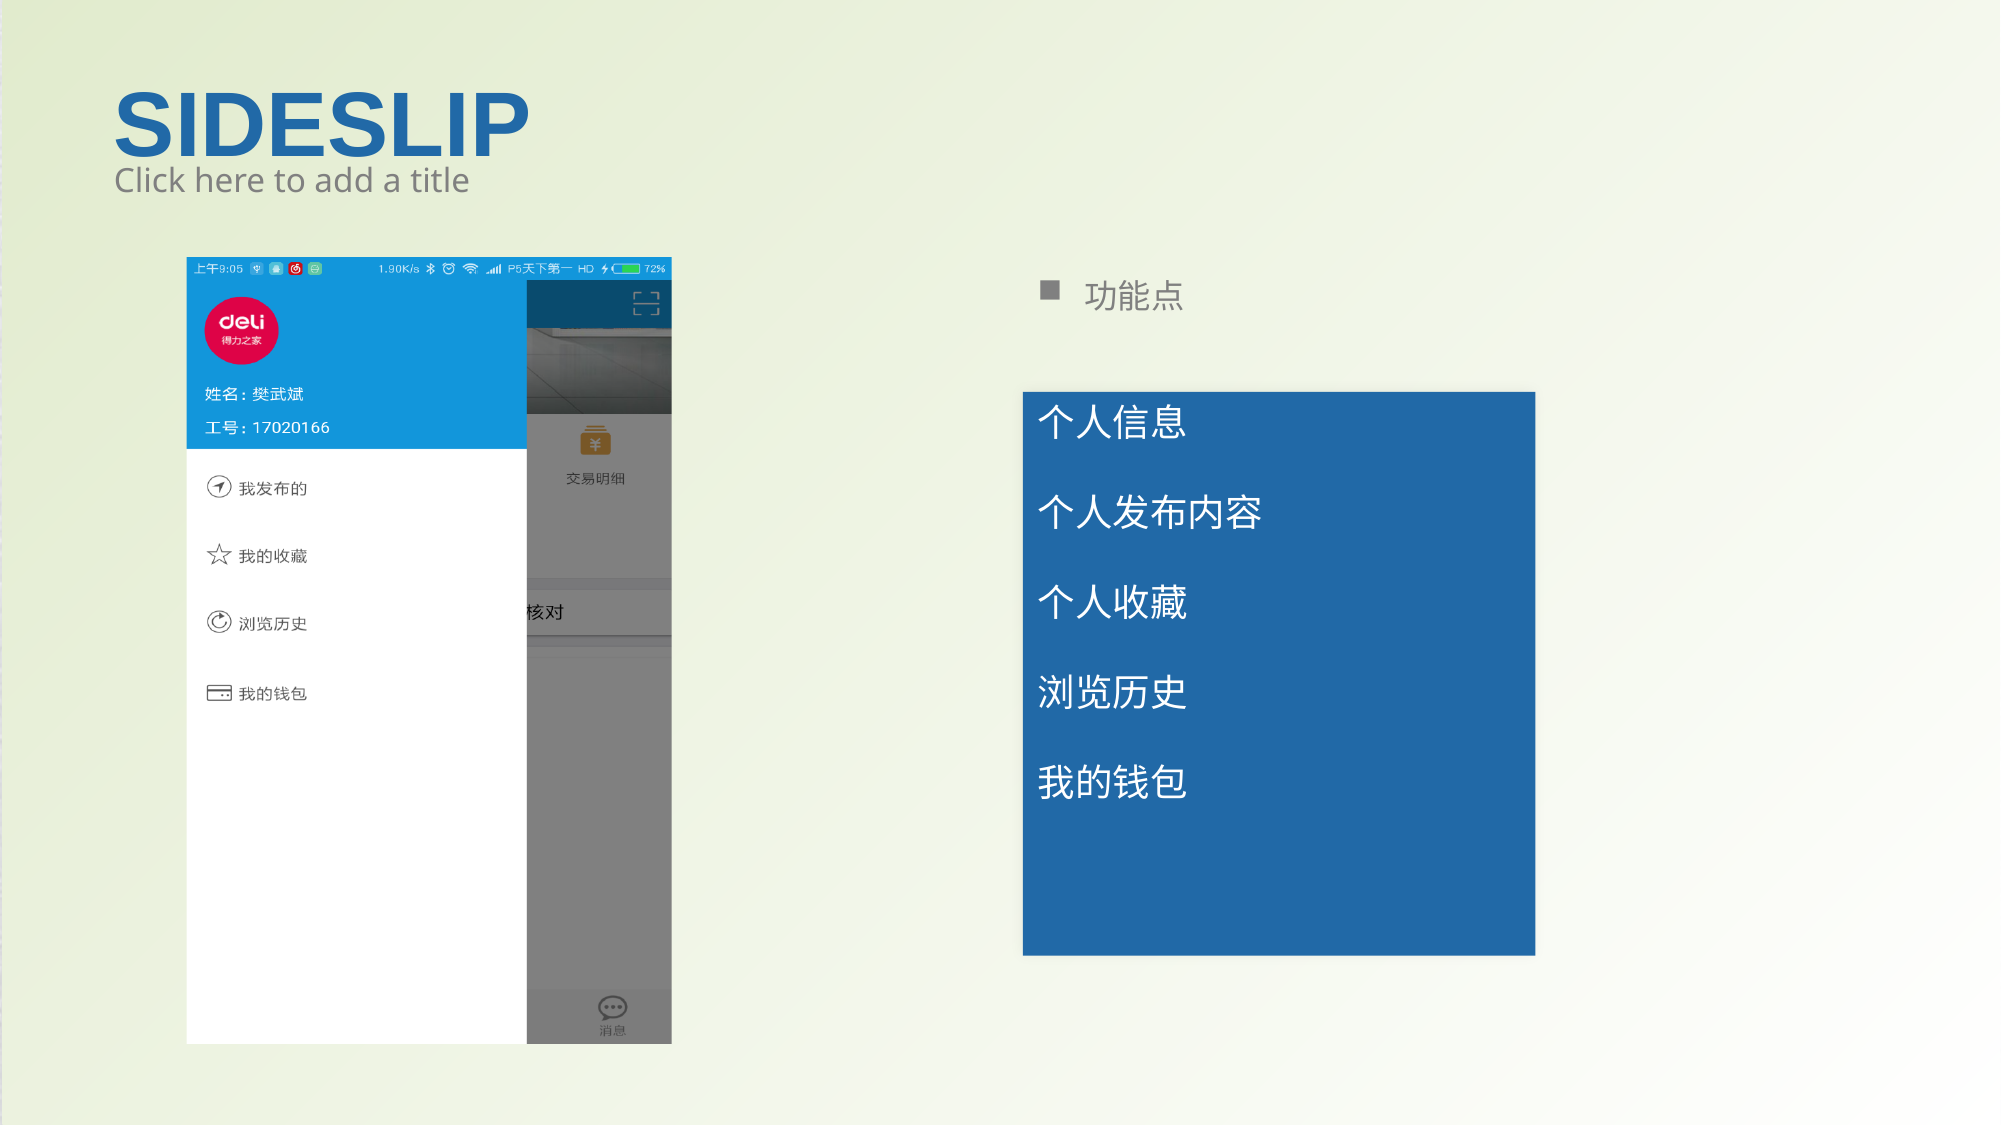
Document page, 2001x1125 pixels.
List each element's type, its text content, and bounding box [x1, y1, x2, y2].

text_box [184, 255, 674, 1045]
text_box 个人信息 个人发布内容 个人收藏 浏览历史 我的钱包 [1022, 391, 1536, 956]
text_box 功能点 [1023, 257, 1540, 323]
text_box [98, 56, 962, 208]
